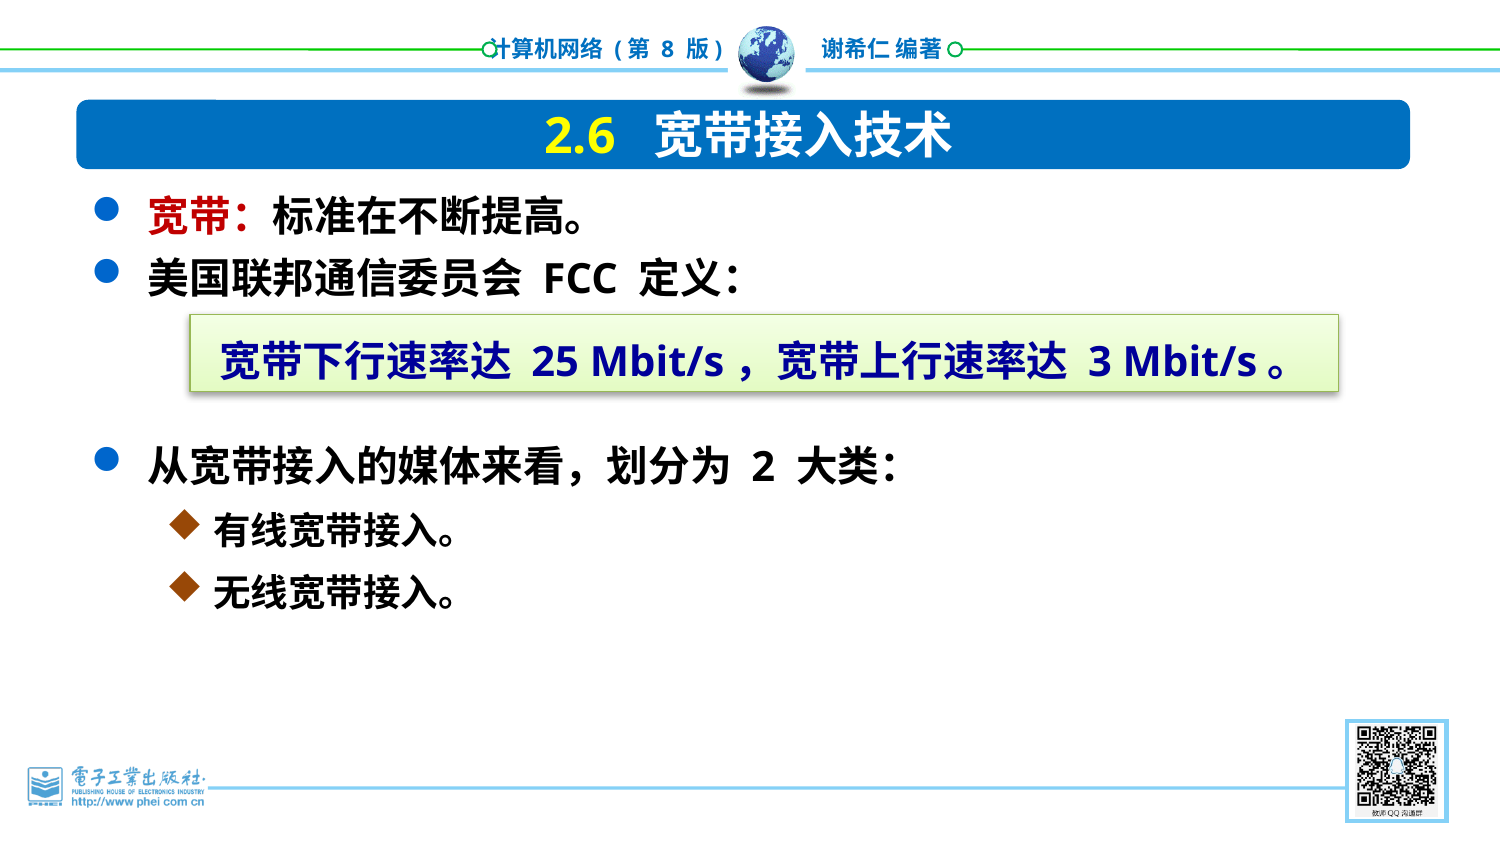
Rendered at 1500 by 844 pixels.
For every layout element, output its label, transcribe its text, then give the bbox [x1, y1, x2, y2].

picture [1355, 724, 1438, 817]
list 宽带：标准在不断提高。 美国联邦通信委员会 FCC 定义： 从宽带接入的媒体来看，划分为 2 大类： 有线宽带接入。 无线宽带接入。 [76, 169, 1410, 715]
list 2.6 宽带接入技术 [204, 106, 1293, 161]
text_box 宽带下行速率达 25 Mbit/s，宽带上行速率达 3 Mbit/s。 [189, 314, 1339, 392]
picture [736, 24, 796, 99]
picture [23, 764, 208, 809]
